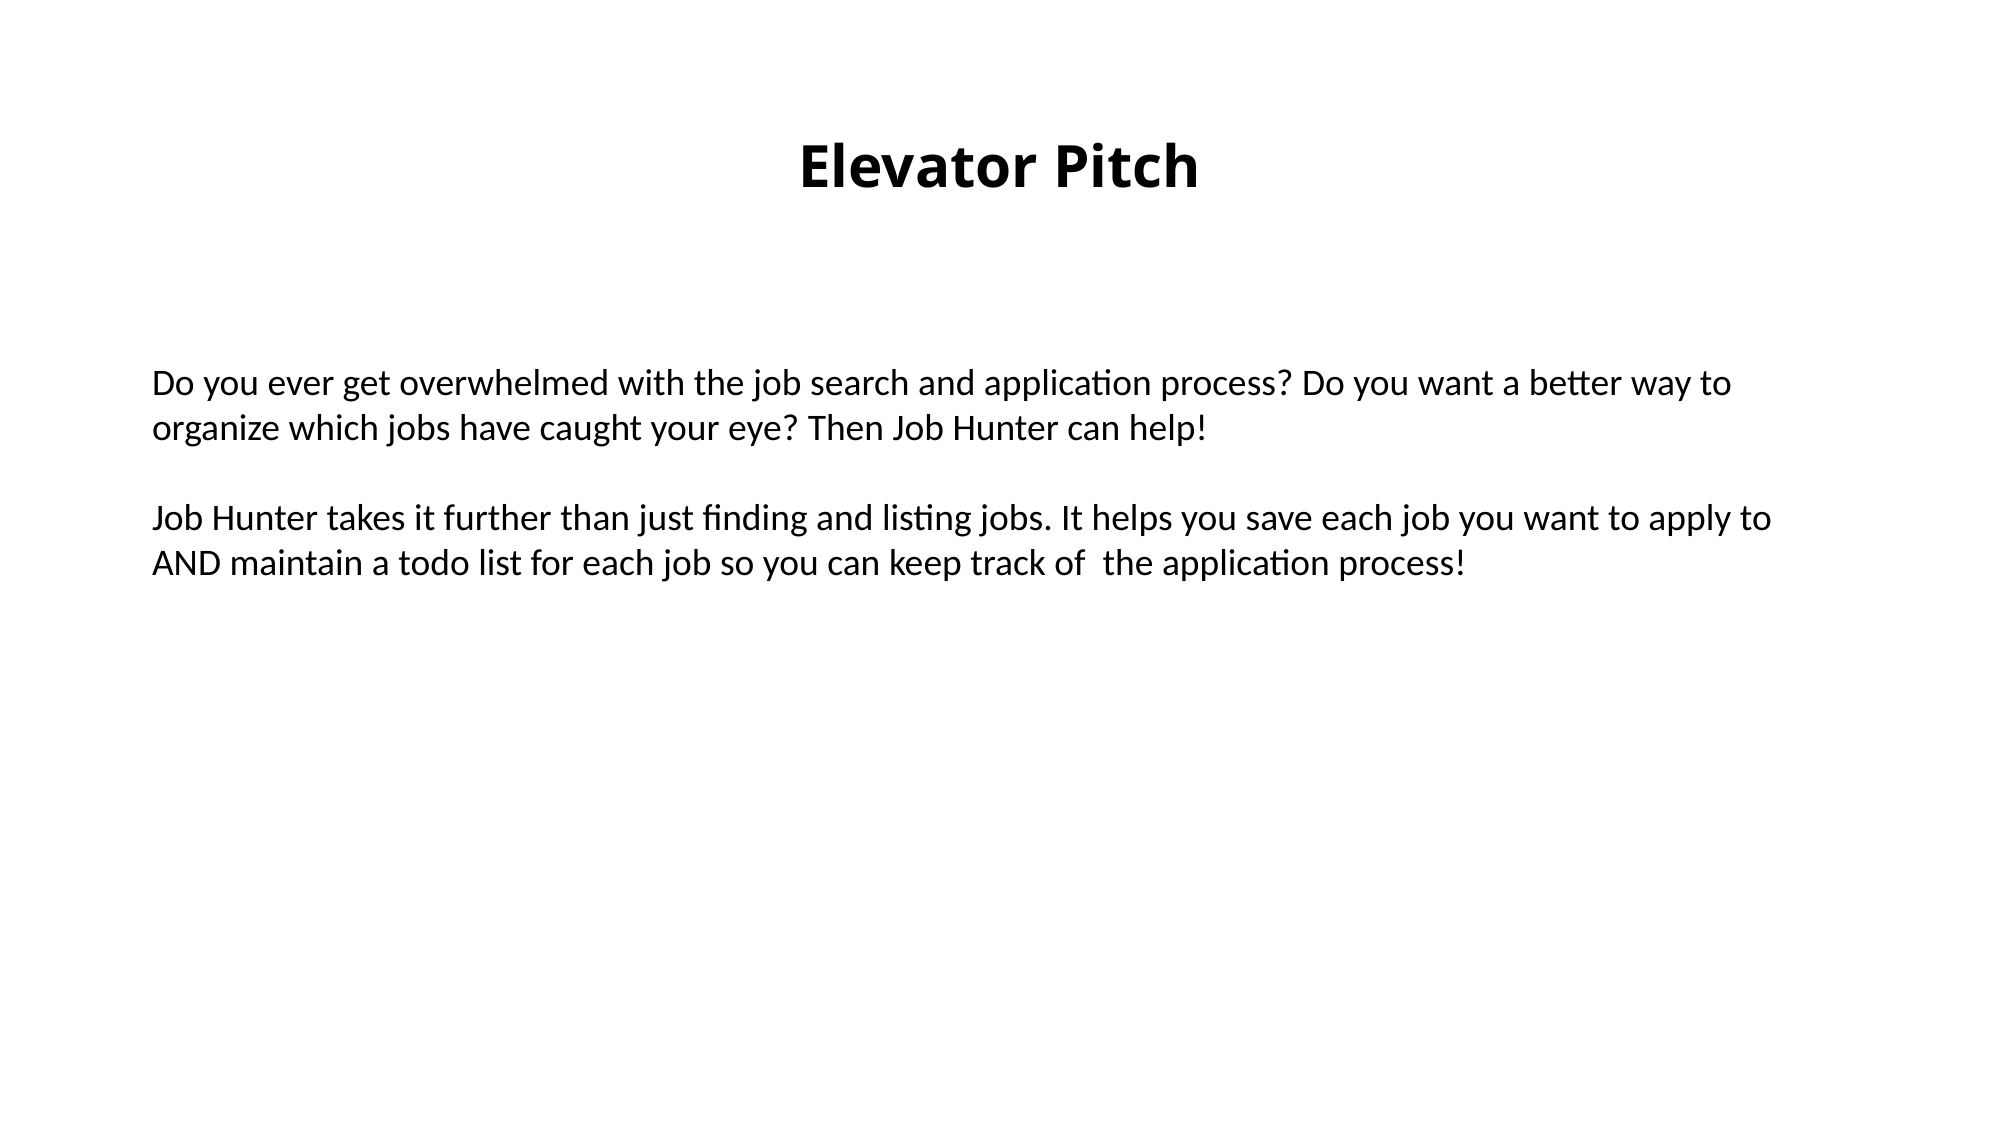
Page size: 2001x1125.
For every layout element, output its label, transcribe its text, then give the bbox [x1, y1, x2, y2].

text_box Do you ever get overwhelmed with the job search and application process? Do you want a better way to organize which jobs have caught your eye? Then Job Hunter can help! Job Hunter takes it further than just finding and listing jobs. It helps you save each job you want to apply to AND maintain a todo list for each job so you can keep track of the application process! [137, 350, 1863, 591]
title Elevator Pitch [137, 59, 1863, 278]
